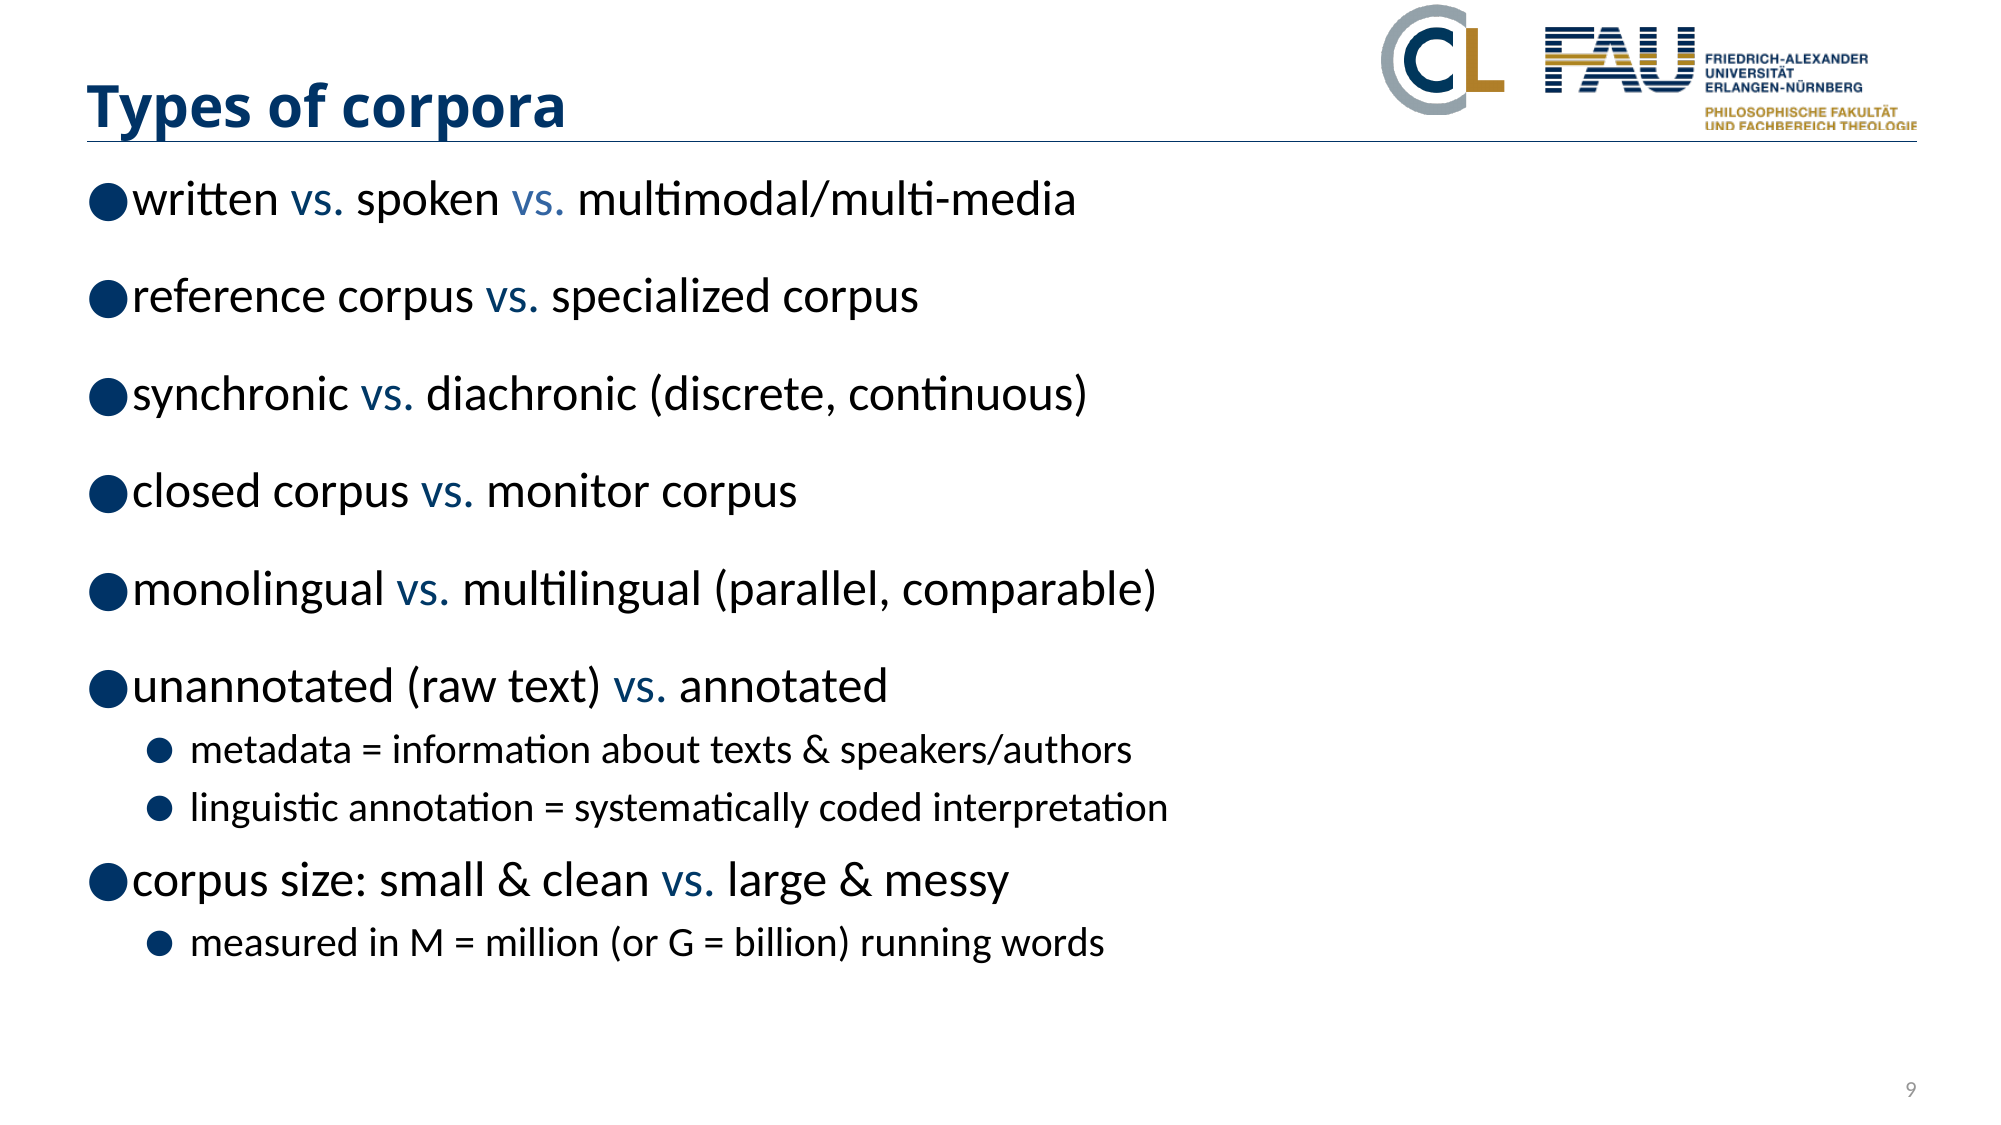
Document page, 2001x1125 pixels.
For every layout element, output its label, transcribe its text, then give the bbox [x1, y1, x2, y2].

list written vs. spoken vs. multimodal/multi-media reference corpus vs. specialized corpus synchronic vs. diachronic (discrete, continuous) closed corpus vs. monitor corpus monolingual vs. multilingual (parallel, comparable) unannotated (raw text) vs. annotated metadata = information about texts & speakers/authors linguistic annotation = systematically coded interpretation corpus size: small & clean vs. large & messy measured in M = million (or G = billion) running words [86, 165, 1917, 1052]
slide_number 9 [1818, 1051, 1917, 1125]
title Types of corpora [86, 20, 1354, 139]
